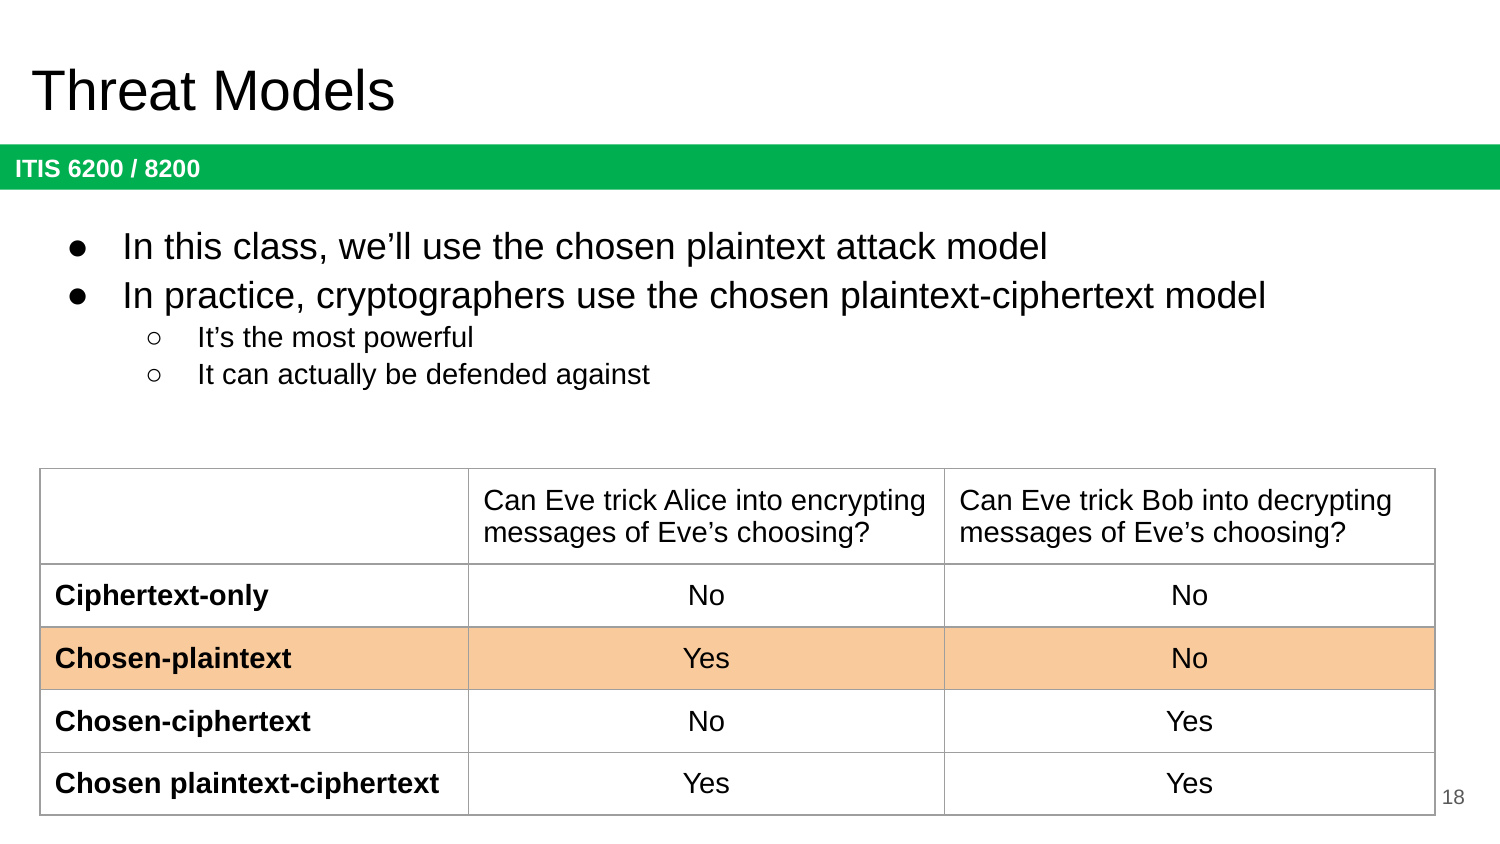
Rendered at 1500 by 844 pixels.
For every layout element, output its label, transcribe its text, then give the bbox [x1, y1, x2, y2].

table_cell Chosen plaintext-ciphertext [41, 753, 468, 814]
table_header [41, 469, 468, 563]
table_cell Chosen-ciphertext [41, 690, 468, 752]
list In this class, we’ll use the chosen plaintext attack model In practice, cryptographers use the chosen plaintext-ciphertext model It’s the most powerful It can actually be defended against [32, 204, 1431, 480]
table_cell Yes [469, 628, 944, 689]
table_cell Yes [945, 690, 1434, 752]
table_header Can Eve trick Bob into decrypting messages of Eve’s choosing? [945, 469, 1434, 563]
table_cell No [945, 628, 1434, 689]
table_cell No [469, 690, 944, 752]
table_header Can Eve trick Alice into encrypting messages of Eve’s choosing? [469, 469, 944, 563]
table_cell No [945, 565, 1434, 626]
slide_number 18 [1389, 764, 1480, 830]
table_cell Ciphertext-only [41, 565, 468, 626]
table_cell No [469, 565, 944, 626]
table_cell Yes [945, 753, 1434, 814]
table_cell Chosen-plaintext [41, 628, 468, 689]
title Threat Models [16, 44, 1415, 139]
table_cell Yes [469, 753, 944, 814]
